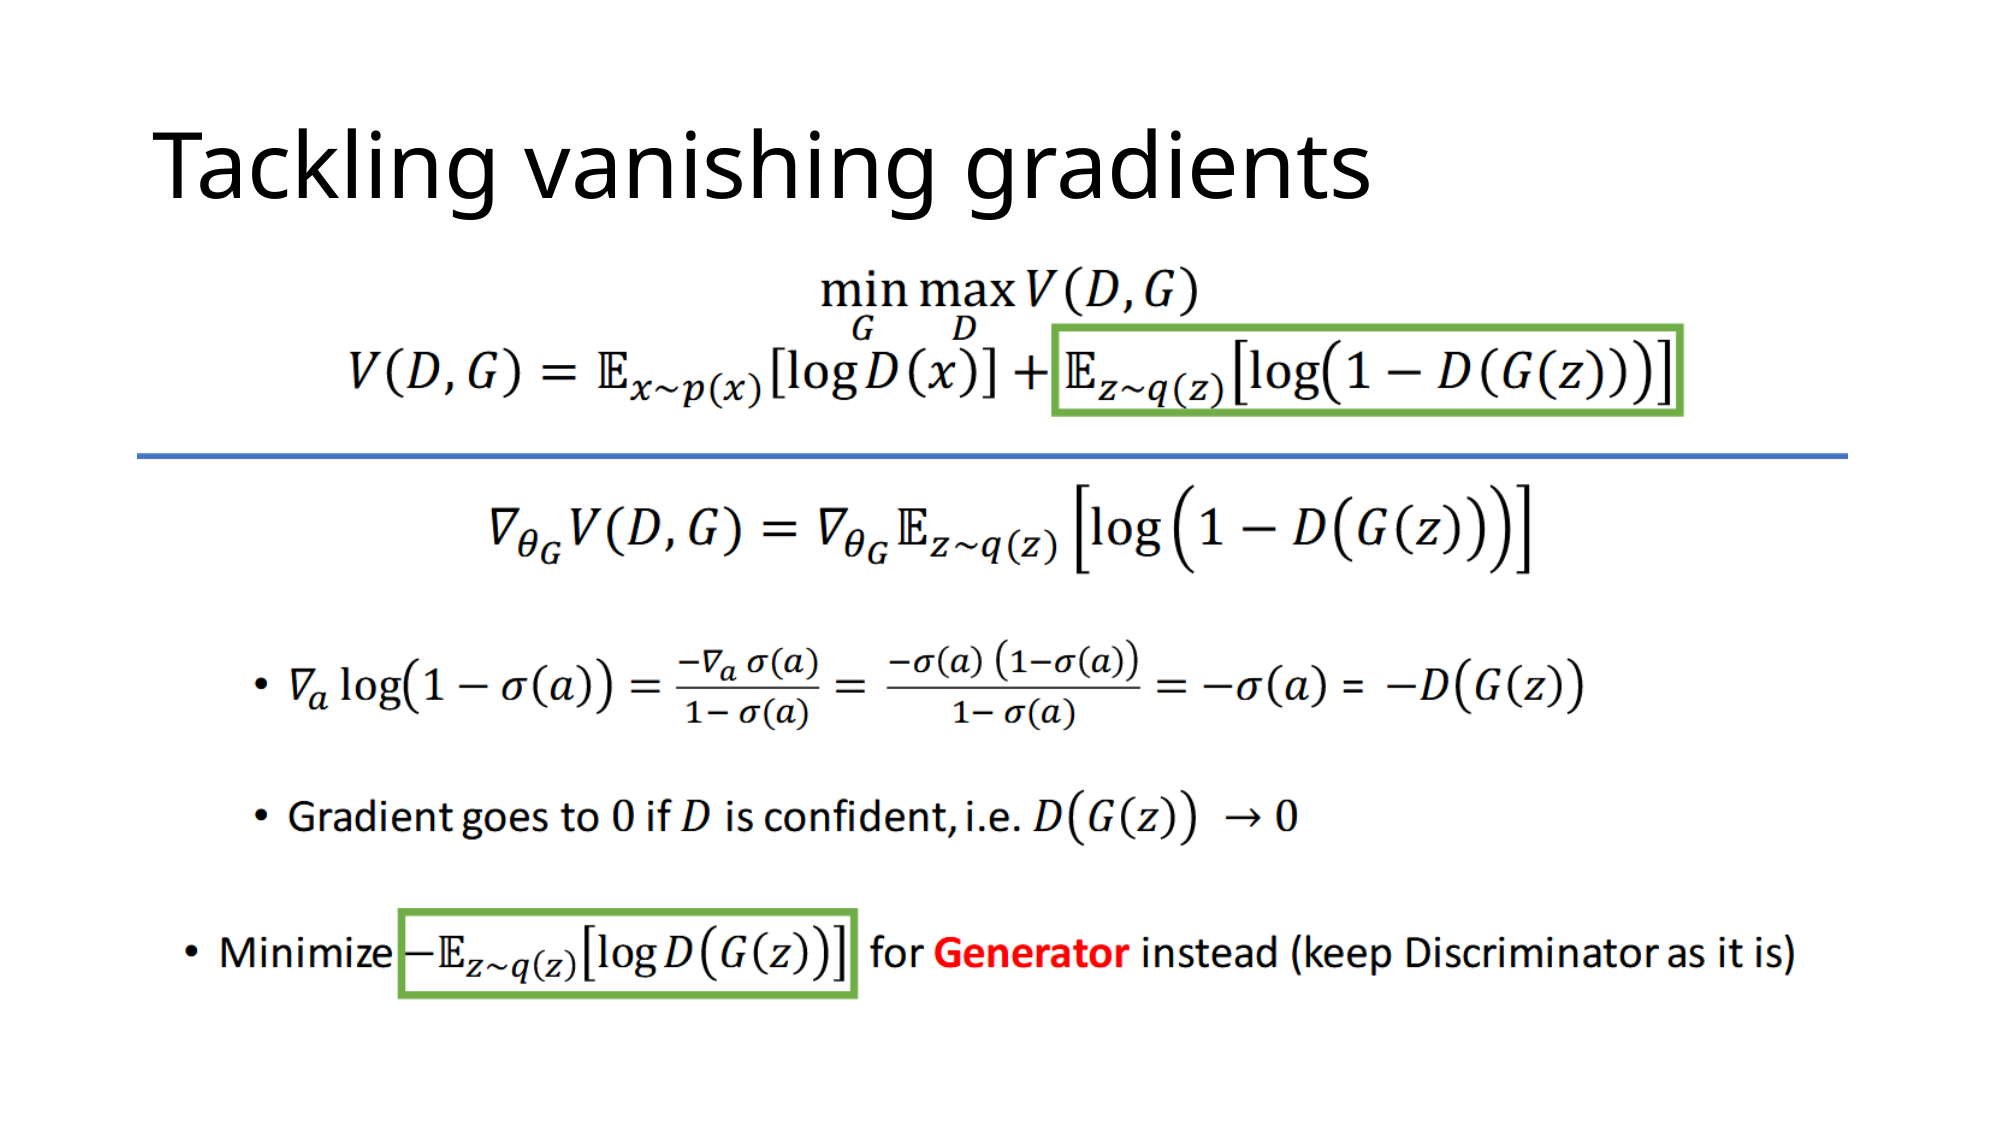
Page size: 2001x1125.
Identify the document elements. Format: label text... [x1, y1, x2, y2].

title Tackling vanishing gradients [137, 59, 1863, 278]
picture [137, 246, 1848, 1084]
